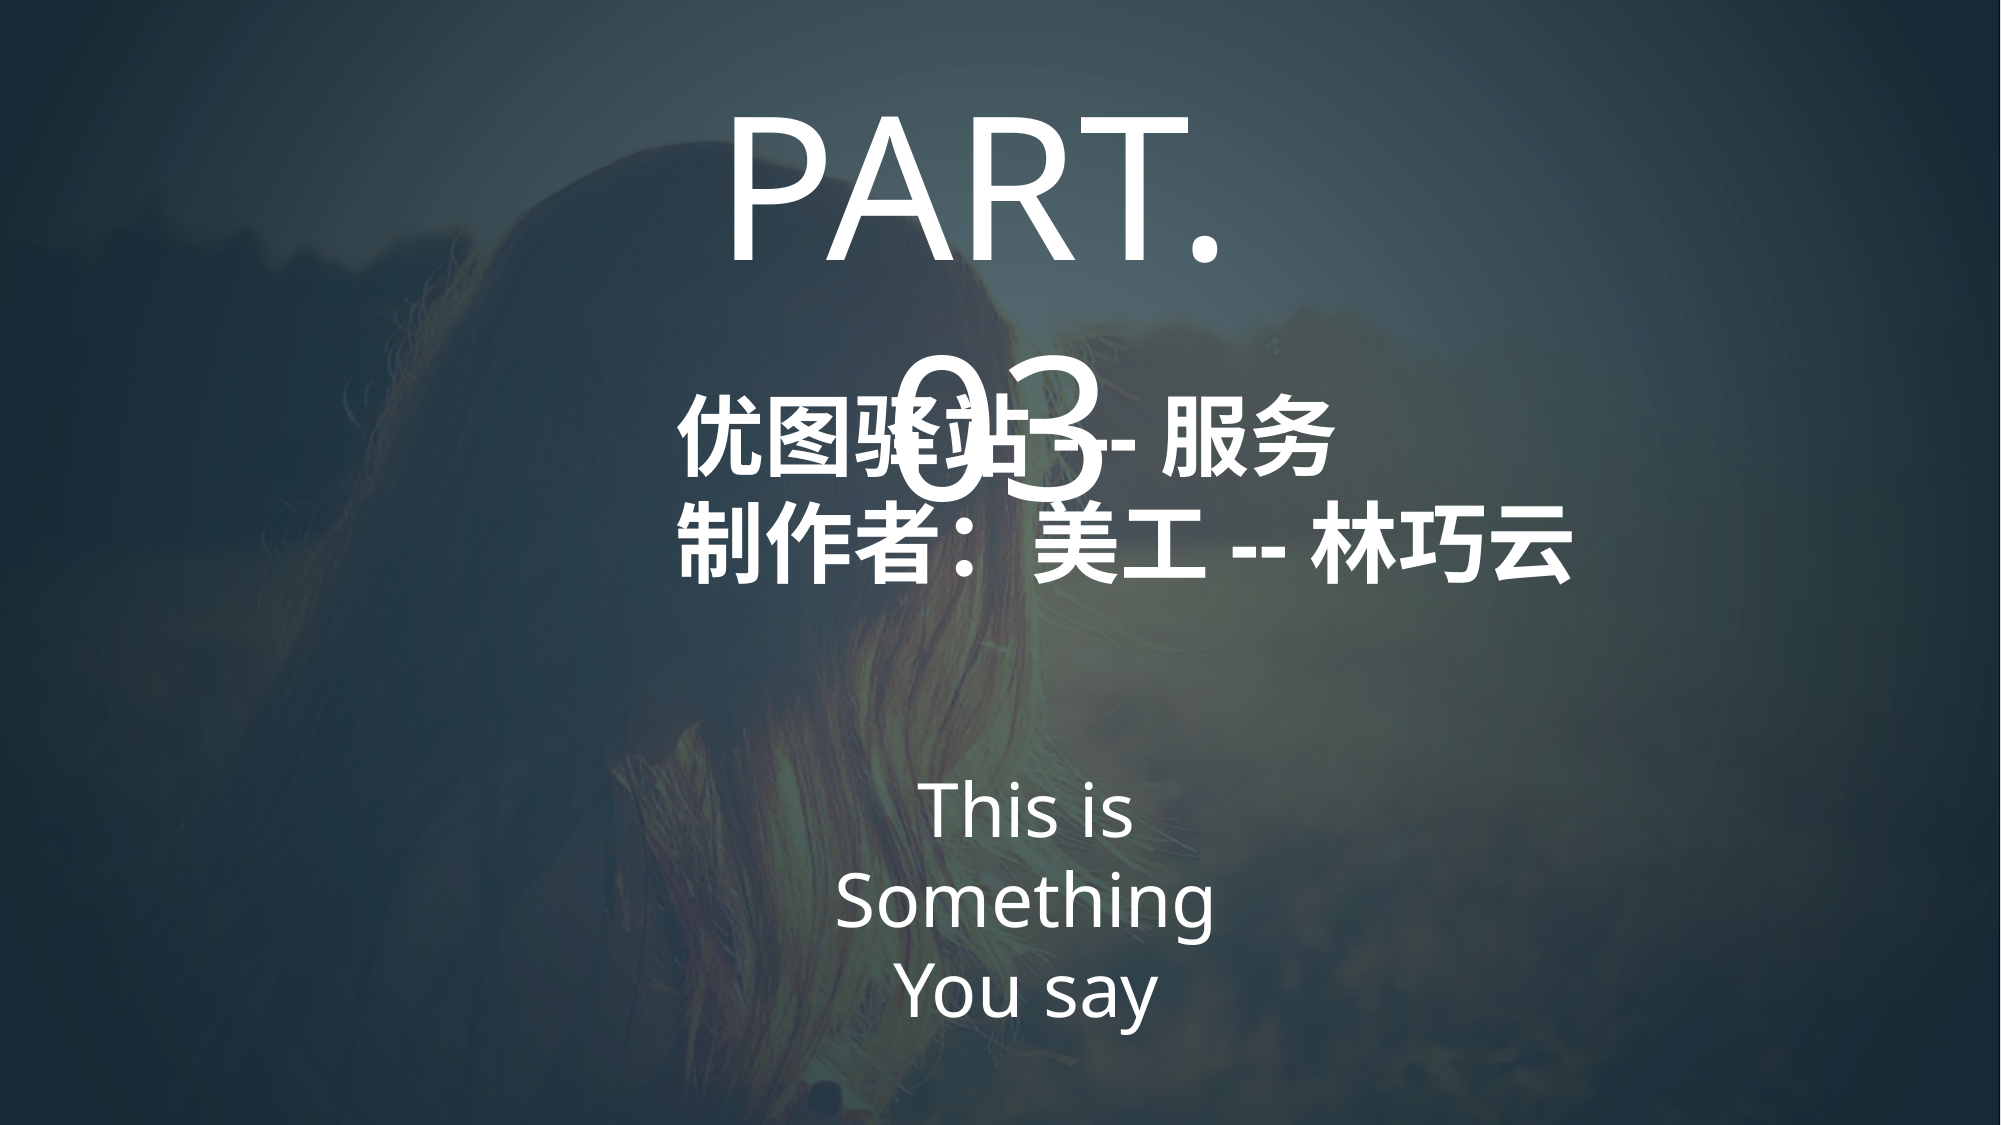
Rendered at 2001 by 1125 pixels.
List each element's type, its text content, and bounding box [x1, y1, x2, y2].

text_box PART. 03 [584, 52, 1416, 548]
picture [0, 0, 2001, 1125]
text_box 优图驿站---服务 制作者：美工--林巧云 [660, 372, 2000, 708]
text_box This is Something You say [763, 755, 1290, 1041]
